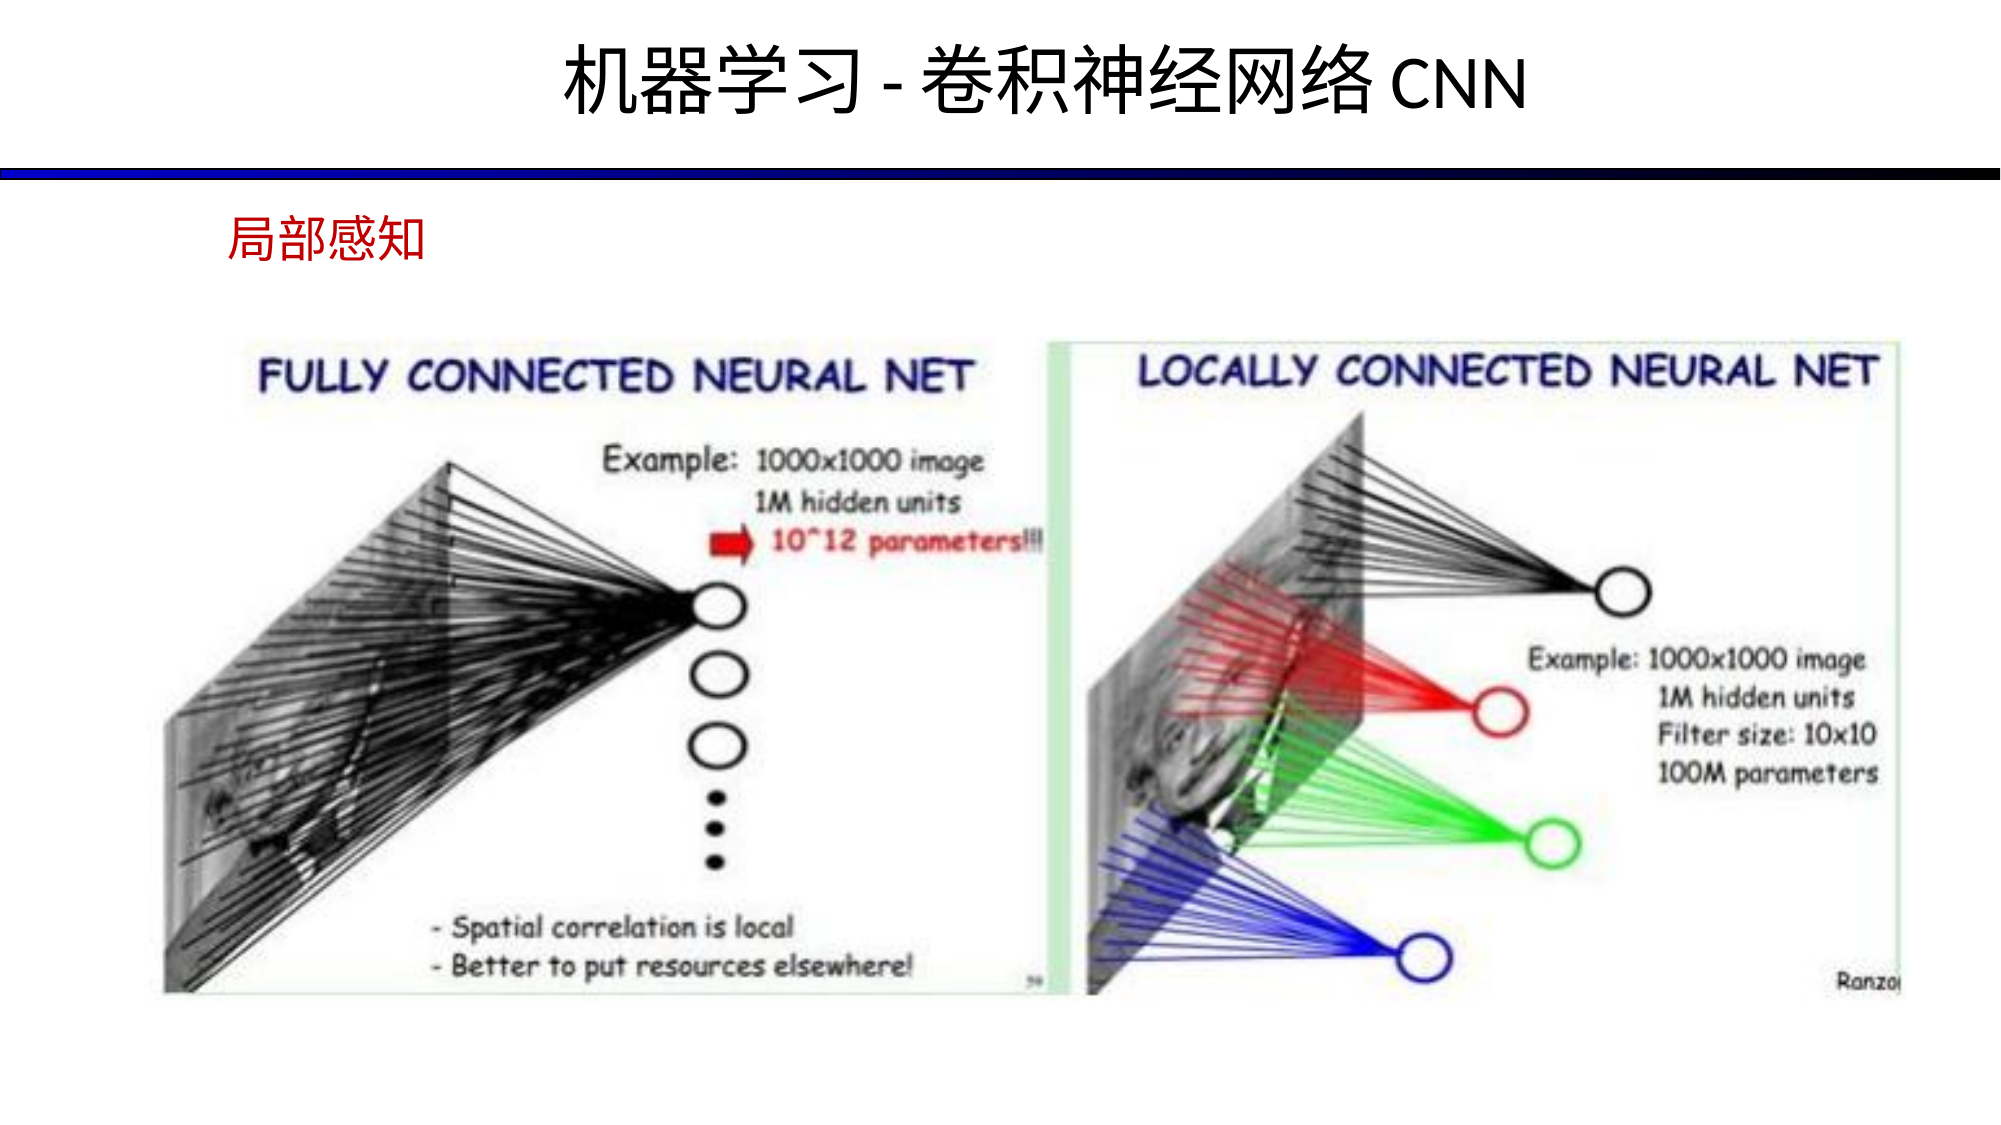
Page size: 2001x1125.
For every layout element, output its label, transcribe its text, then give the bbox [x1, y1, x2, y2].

text_box 局部感知 [212, 199, 1796, 320]
title 机器学习-卷积神经网络CNN [370, 24, 1722, 132]
picture [124, 337, 1944, 1040]
